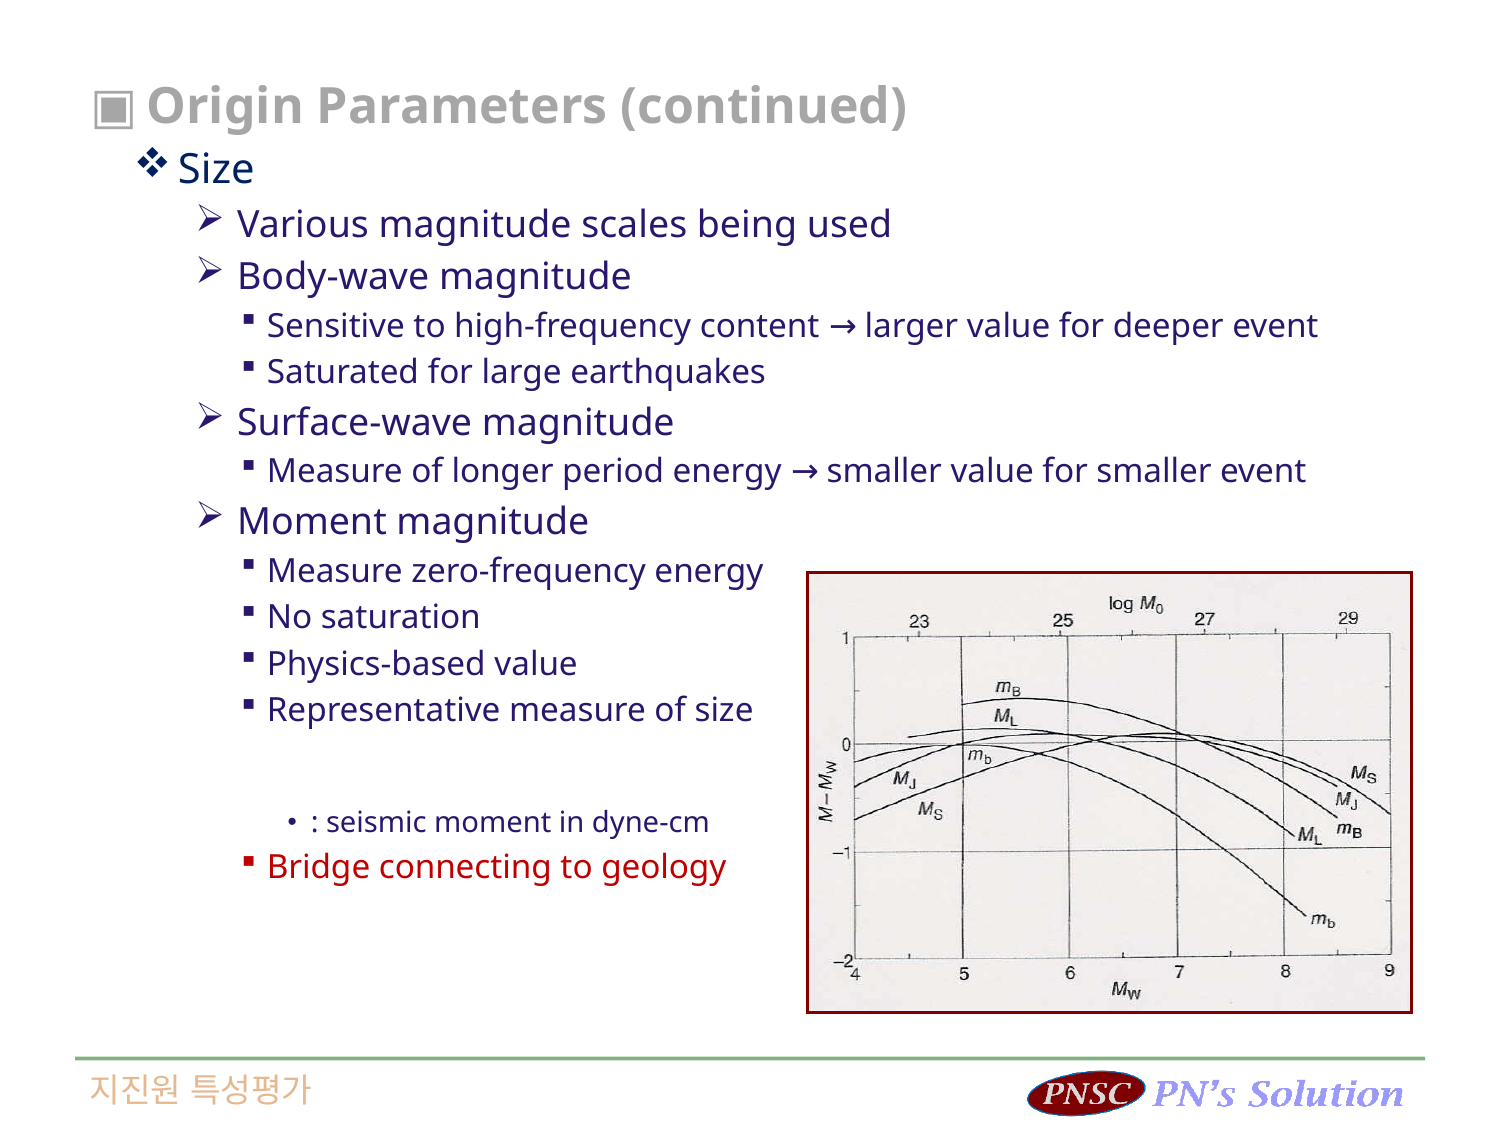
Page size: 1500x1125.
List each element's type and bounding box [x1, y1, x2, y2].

picture [1022, 1062, 1425, 1125]
picture [808, 574, 1410, 1012]
